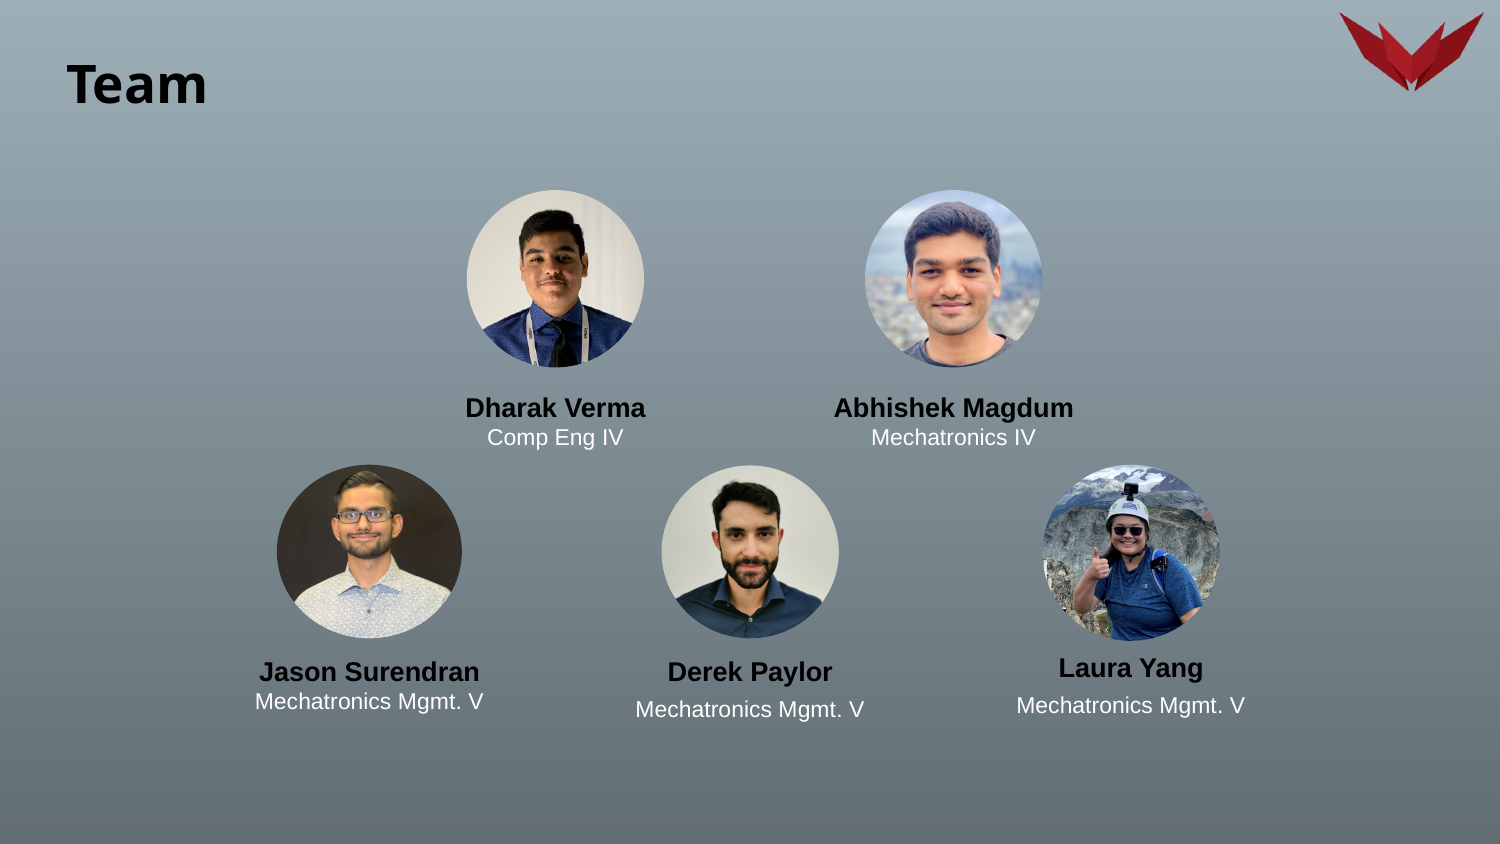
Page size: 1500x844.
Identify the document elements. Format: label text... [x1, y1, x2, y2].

picture [1042, 464, 1220, 642]
text_box Laura Yang Mechatronics Mgmt. V [983, 650, 1279, 767]
text_box Derek Paylor Mechatronics Mgmt. V [602, 653, 898, 769]
picture [864, 189, 1043, 368]
picture [661, 465, 840, 639]
picture [276, 464, 463, 639]
text_box Jason Surendran Mechatronics Mgmt. V [221, 653, 517, 769]
text_box Dharak Verma Comp Eng IV [408, 390, 703, 508]
title Team [51, 35, 1449, 130]
text_box Abhishek Magdum Mechatronics IV [806, 390, 1101, 508]
picture [466, 189, 645, 368]
picture [1339, 12, 1487, 91]
